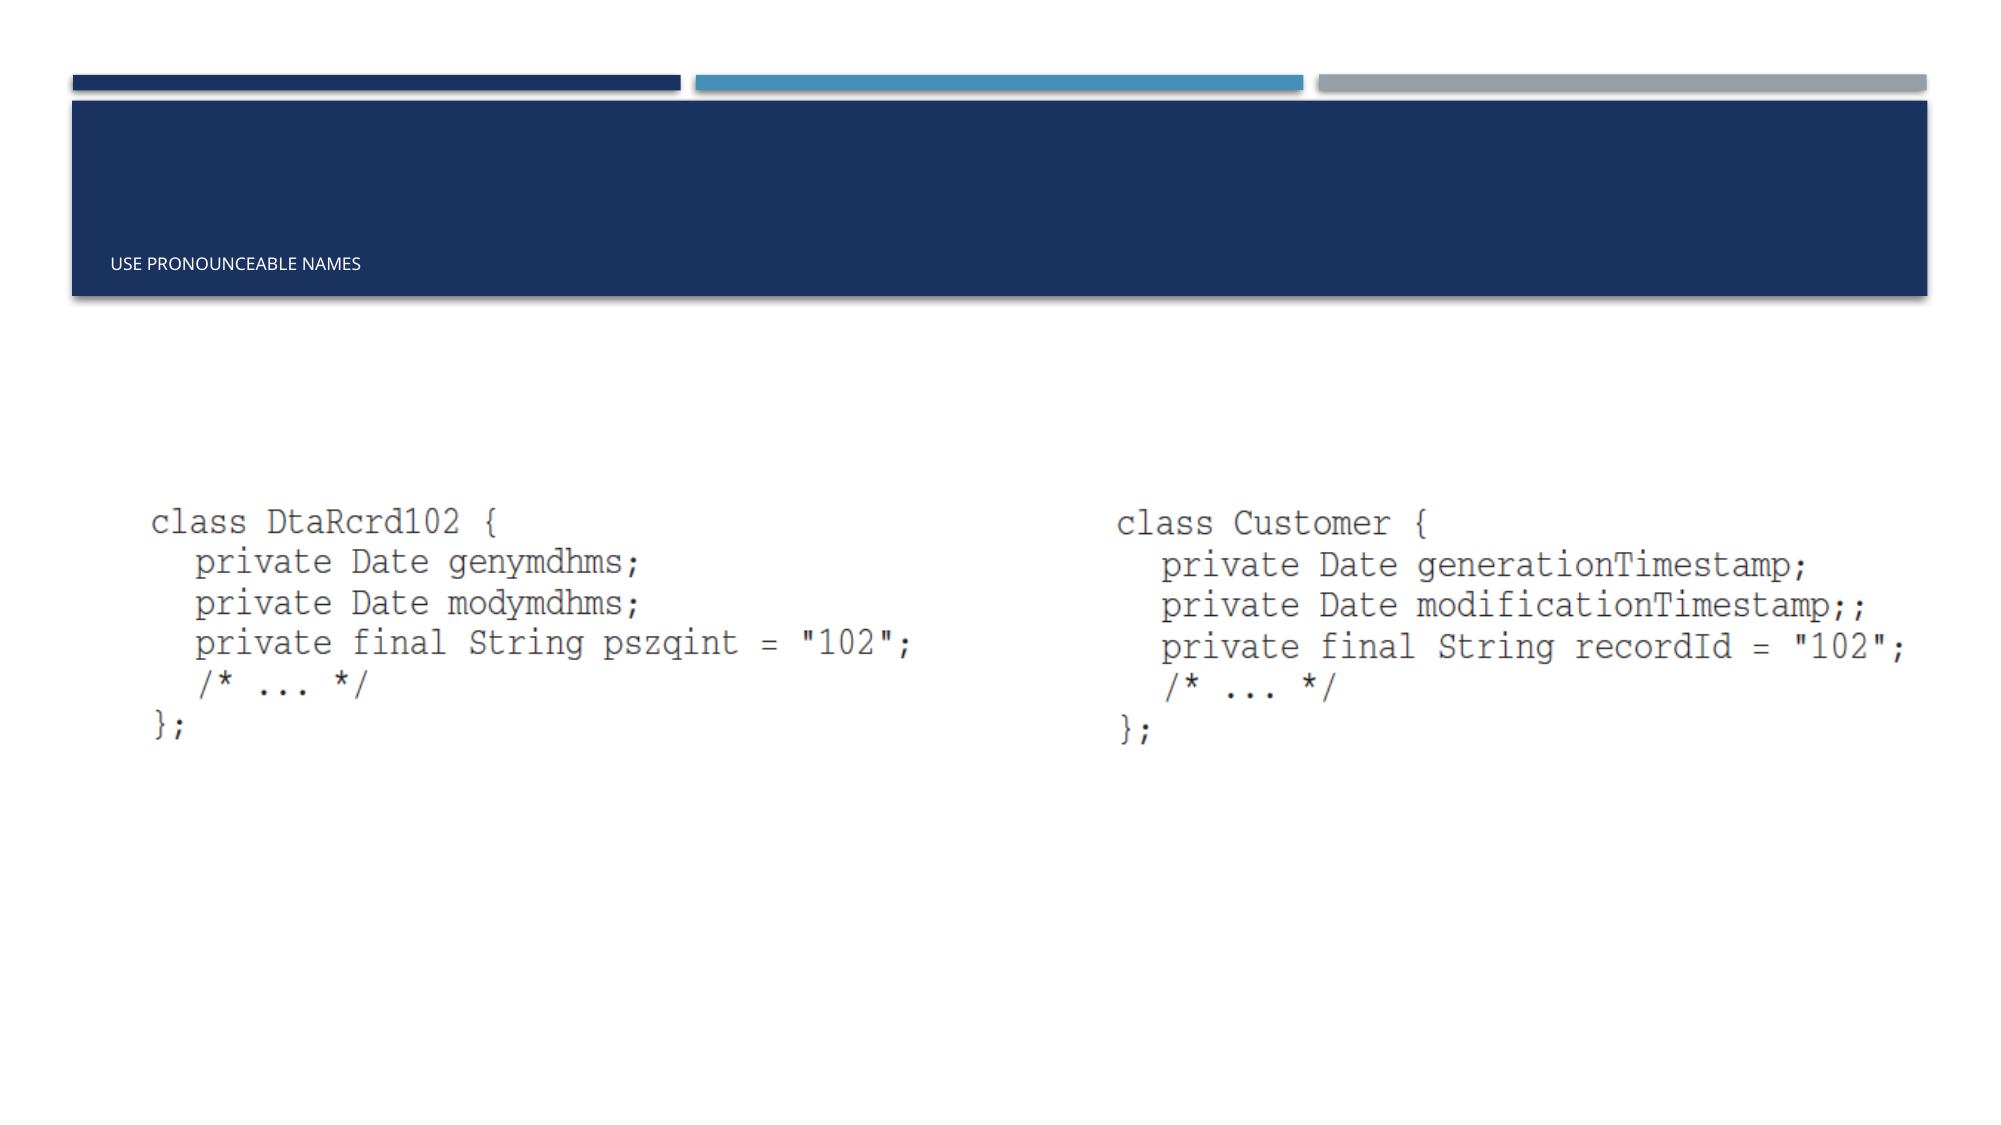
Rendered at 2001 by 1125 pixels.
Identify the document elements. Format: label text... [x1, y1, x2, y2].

picture [1068, 477, 1935, 762]
title Use Pronounceable Names [95, 118, 1905, 282]
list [94, 491, 932, 776]
